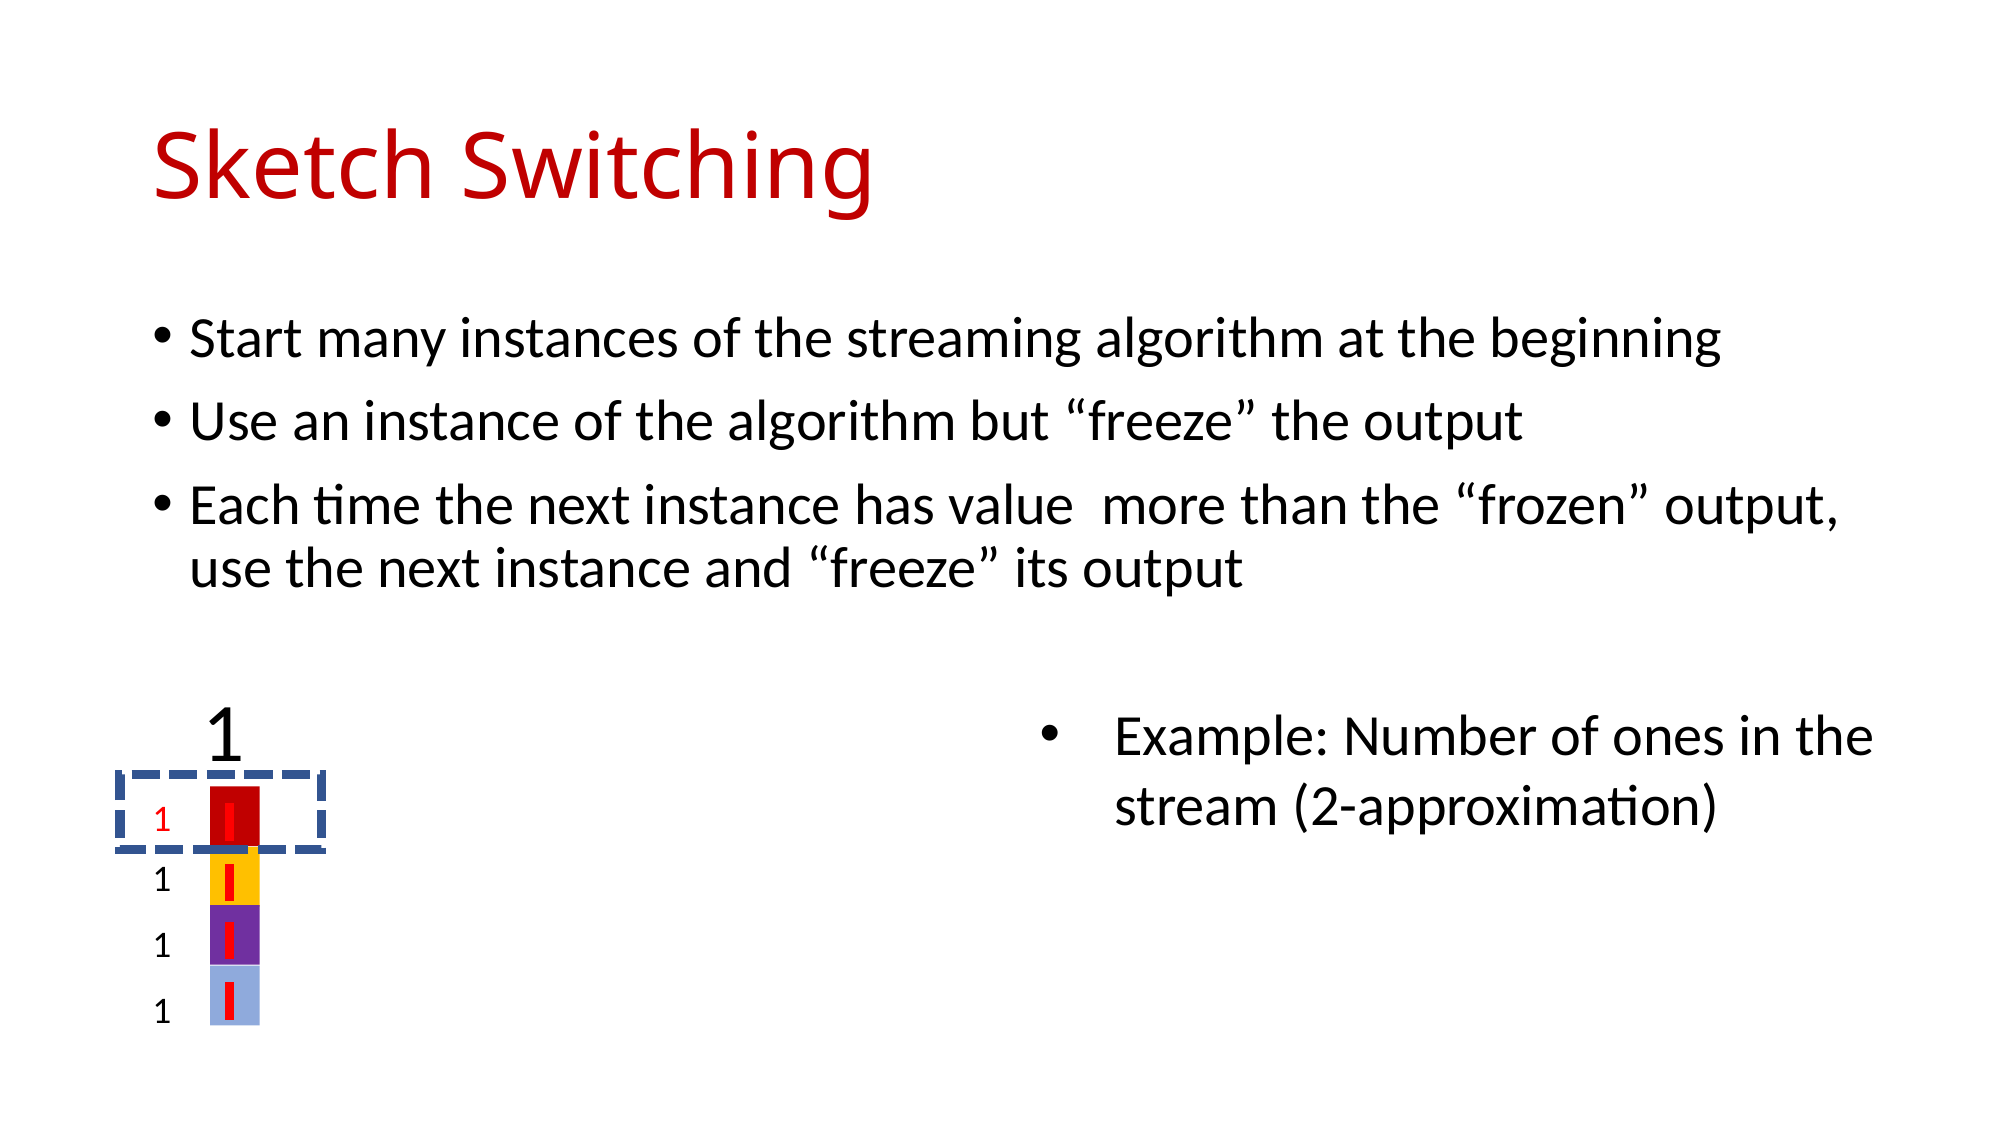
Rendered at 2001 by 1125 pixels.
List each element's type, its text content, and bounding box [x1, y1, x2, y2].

text_box Example: Number of ones in the stream (2-approximation) [1024, 689, 1949, 845]
text_box [210, 850, 260, 905]
text_box [210, 905, 260, 965]
text_box [119, 773, 323, 851]
text_box 1 [137, 850, 187, 907]
text_box 1 [187, 670, 260, 774]
title Sketch Switching [137, 59, 1863, 278]
text_box 1 [137, 912, 187, 973]
text_box [210, 965, 260, 1026]
text_box 1 [137, 978, 187, 1038]
